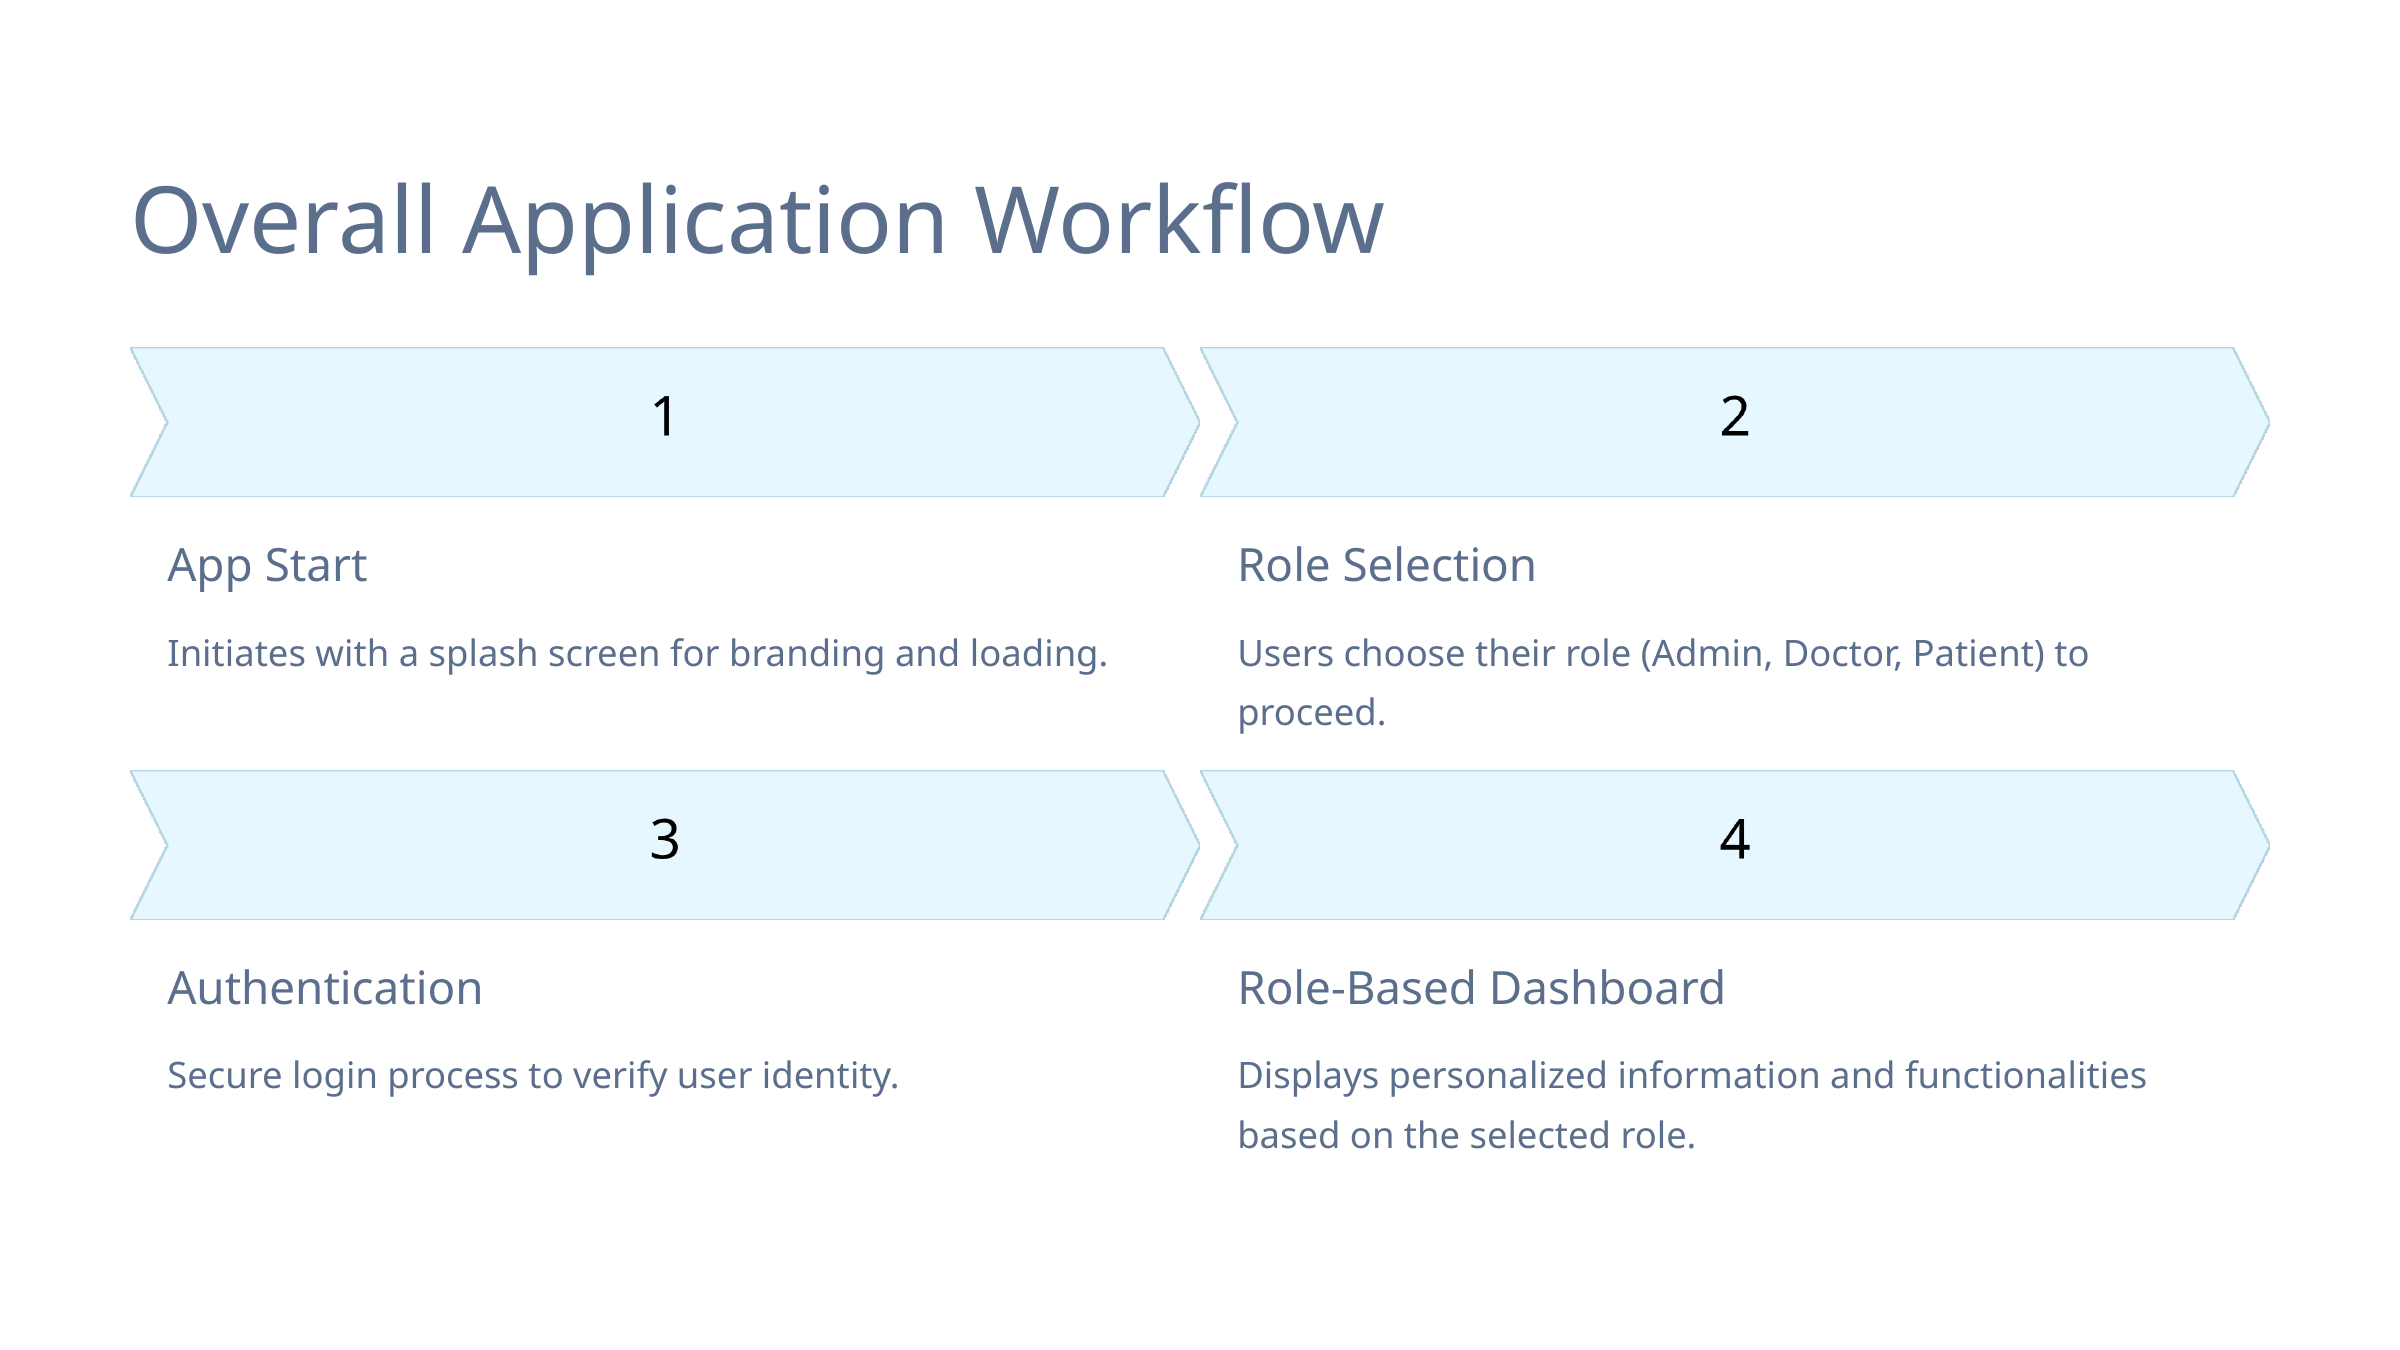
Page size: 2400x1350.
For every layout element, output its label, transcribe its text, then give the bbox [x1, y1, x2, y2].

text_box Authentication [167, 956, 633, 1015]
picture [130, 770, 2270, 920]
text_box Users choose their role (Admin, Doctor, Patient) to proceed. [1237, 613, 2233, 733]
picture [130, 347, 2270, 497]
text_box Overall Application Workflow [130, 156, 1500, 274]
text_box Role Selection [1237, 533, 1703, 592]
text_box Displays personalized information and functionalities based on the selected role. [1237, 1036, 2233, 1156]
text_box Initiates with a splash screen for branding and loading. [167, 613, 1163, 674]
text_box Role-Based Dashboard [1237, 956, 1770, 1015]
text_box Secure login process to verify user identity. [167, 1036, 1163, 1097]
text_box App Start [167, 533, 633, 592]
